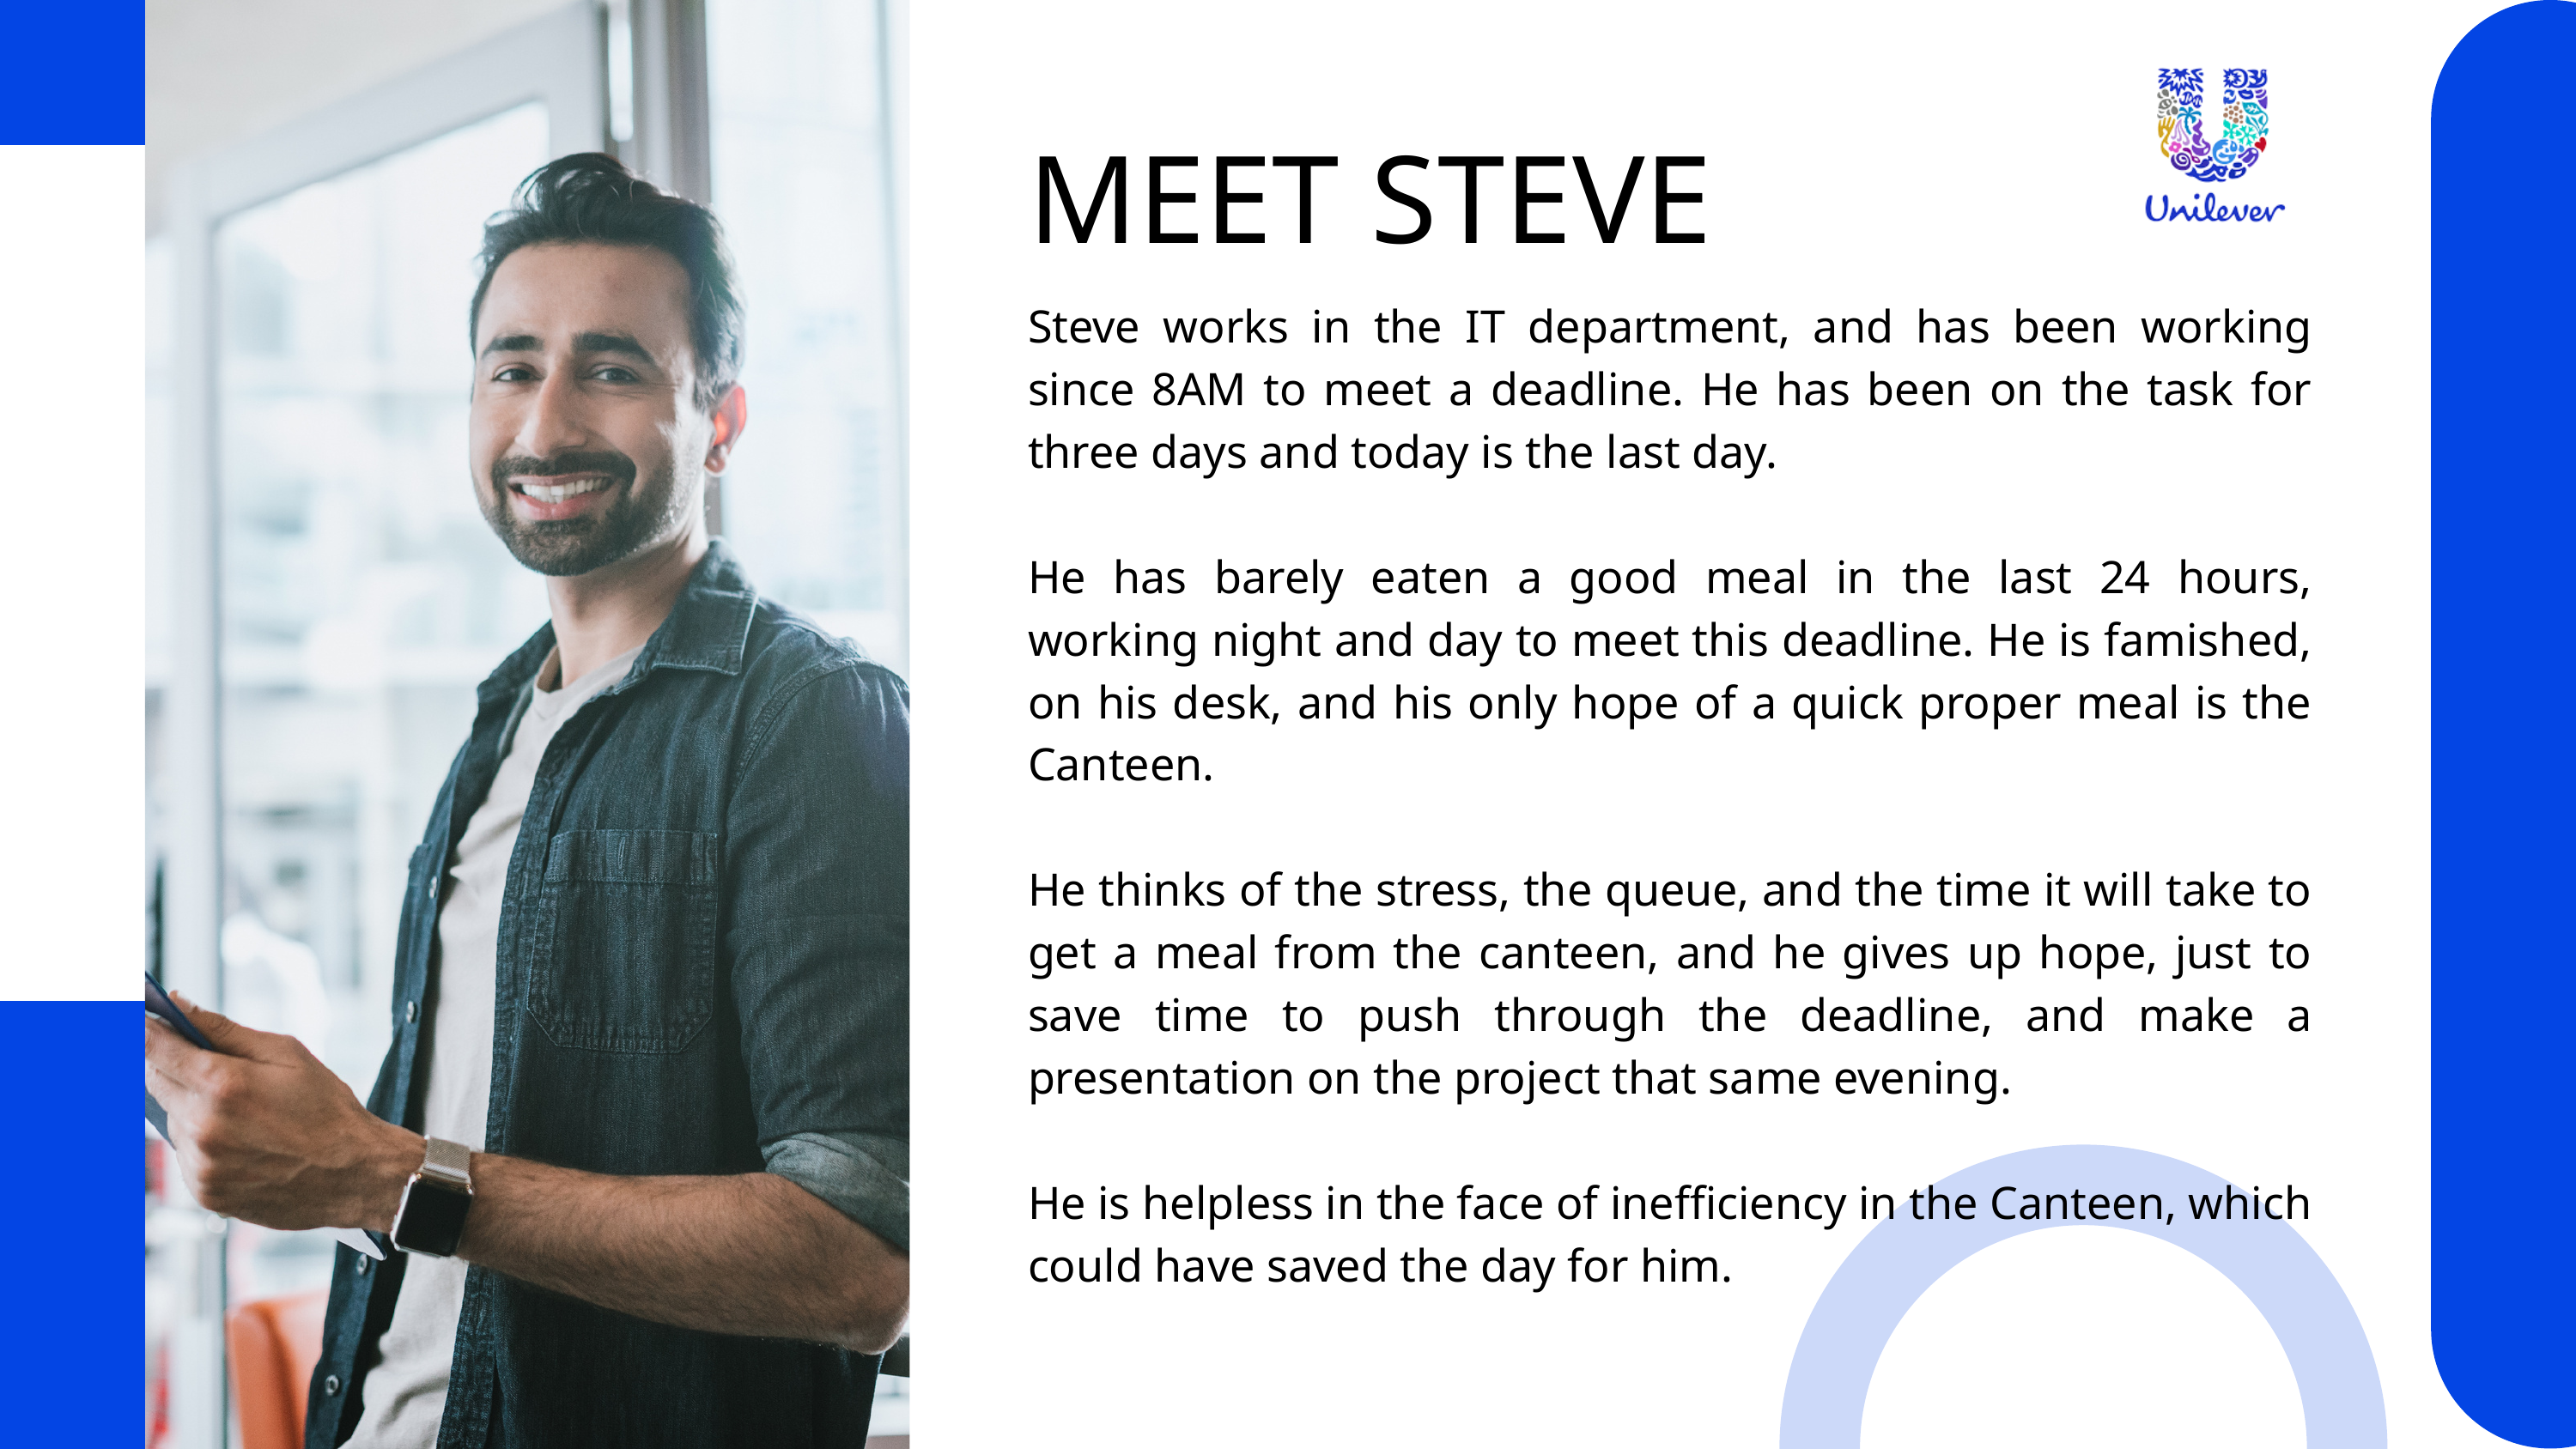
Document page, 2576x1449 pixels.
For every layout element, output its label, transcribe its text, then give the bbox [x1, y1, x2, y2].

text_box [0, 1000, 145, 1449]
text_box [0, 0, 145, 145]
text_box [2087, 15, 2348, 276]
text_box MEET STEVE [1027, 97, 2084, 268]
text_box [144, 0, 910, 1449]
text_box Steve works in the IT department, and has been working since 8AM to meet a deadline. He has been on the task for three days and today is the last day. He has barely eaten a good meal in the last 24 hours, working night and day to meet this deadline. He is famished, on his desk, and his only hope of a quick proper meal is the Canteen. He thinks of the stress, the queue, and the time it will take to get a meal from the canteen, and he gives up hope, just to save time to push through the deadline, and make a presentation on the project that same evening. He is helpless in the face of inefficiency in the Canteen, which could have saved the day for him. [1028, 289, 2313, 1291]
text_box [1819, 1185, 2348, 1449]
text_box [2430, 0, 2576, 1449]
